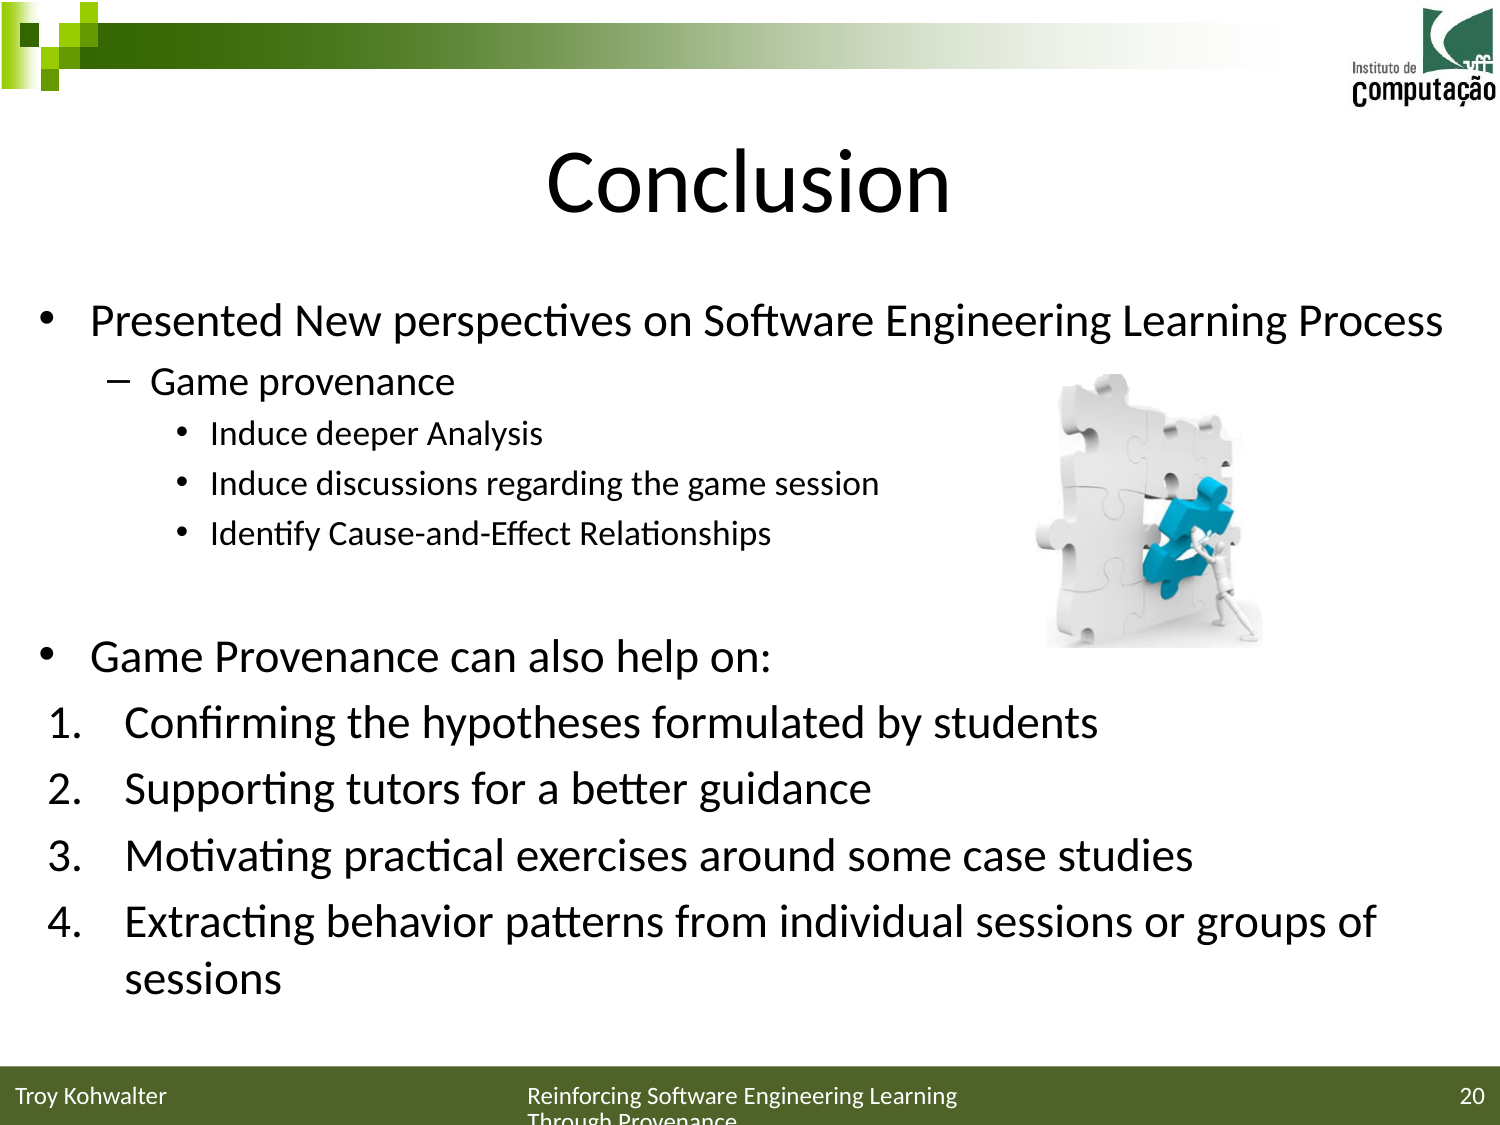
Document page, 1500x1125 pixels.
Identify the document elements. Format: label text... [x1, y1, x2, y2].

footer Reinforcing Software Engineering Learning Through Provenance [512, 1065, 988, 1125]
slide_number 20 [1149, 1065, 1500, 1125]
title Conclusion [75, 82, 1425, 270]
picture [1024, 374, 1263, 651]
slide_number Troy Kohwalter [0, 1065, 350, 1125]
list Presented New perspectives on Software Engineering Learning Process Game provenance Induce deeper Analysis Induce discussions regarding the game session Identify Cause-and-Effect Relationships Game Provenance can also help on: Confirming the hypotheses formulated by students Supporting tutors for a better guidance Motivating practical exercises around some case studies Extracting behavior patterns from individual sessions or groups of sessions [23, 281, 1477, 1055]
